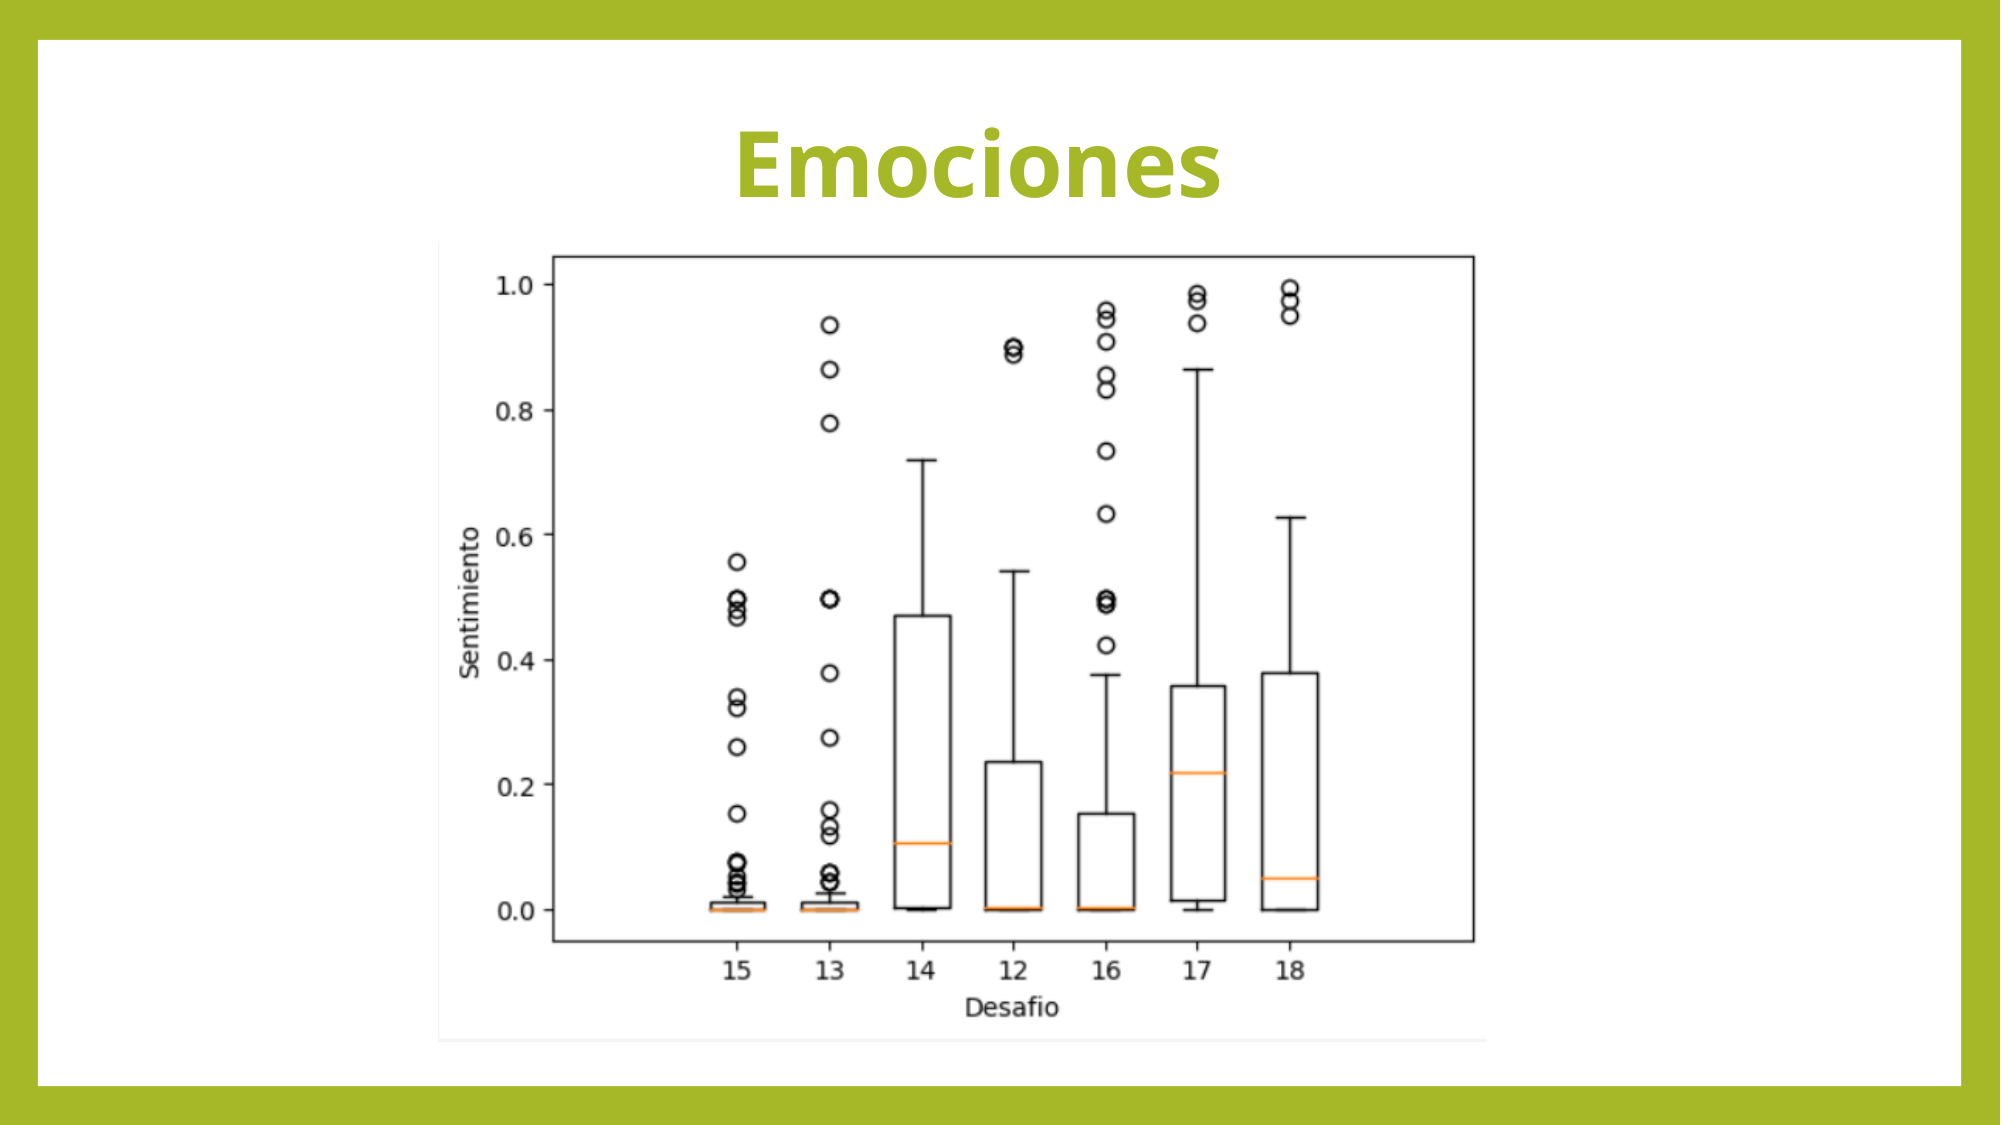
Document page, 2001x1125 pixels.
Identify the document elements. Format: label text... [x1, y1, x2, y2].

title Emociones [168, 56, 1789, 280]
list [438, 240, 1487, 1042]
